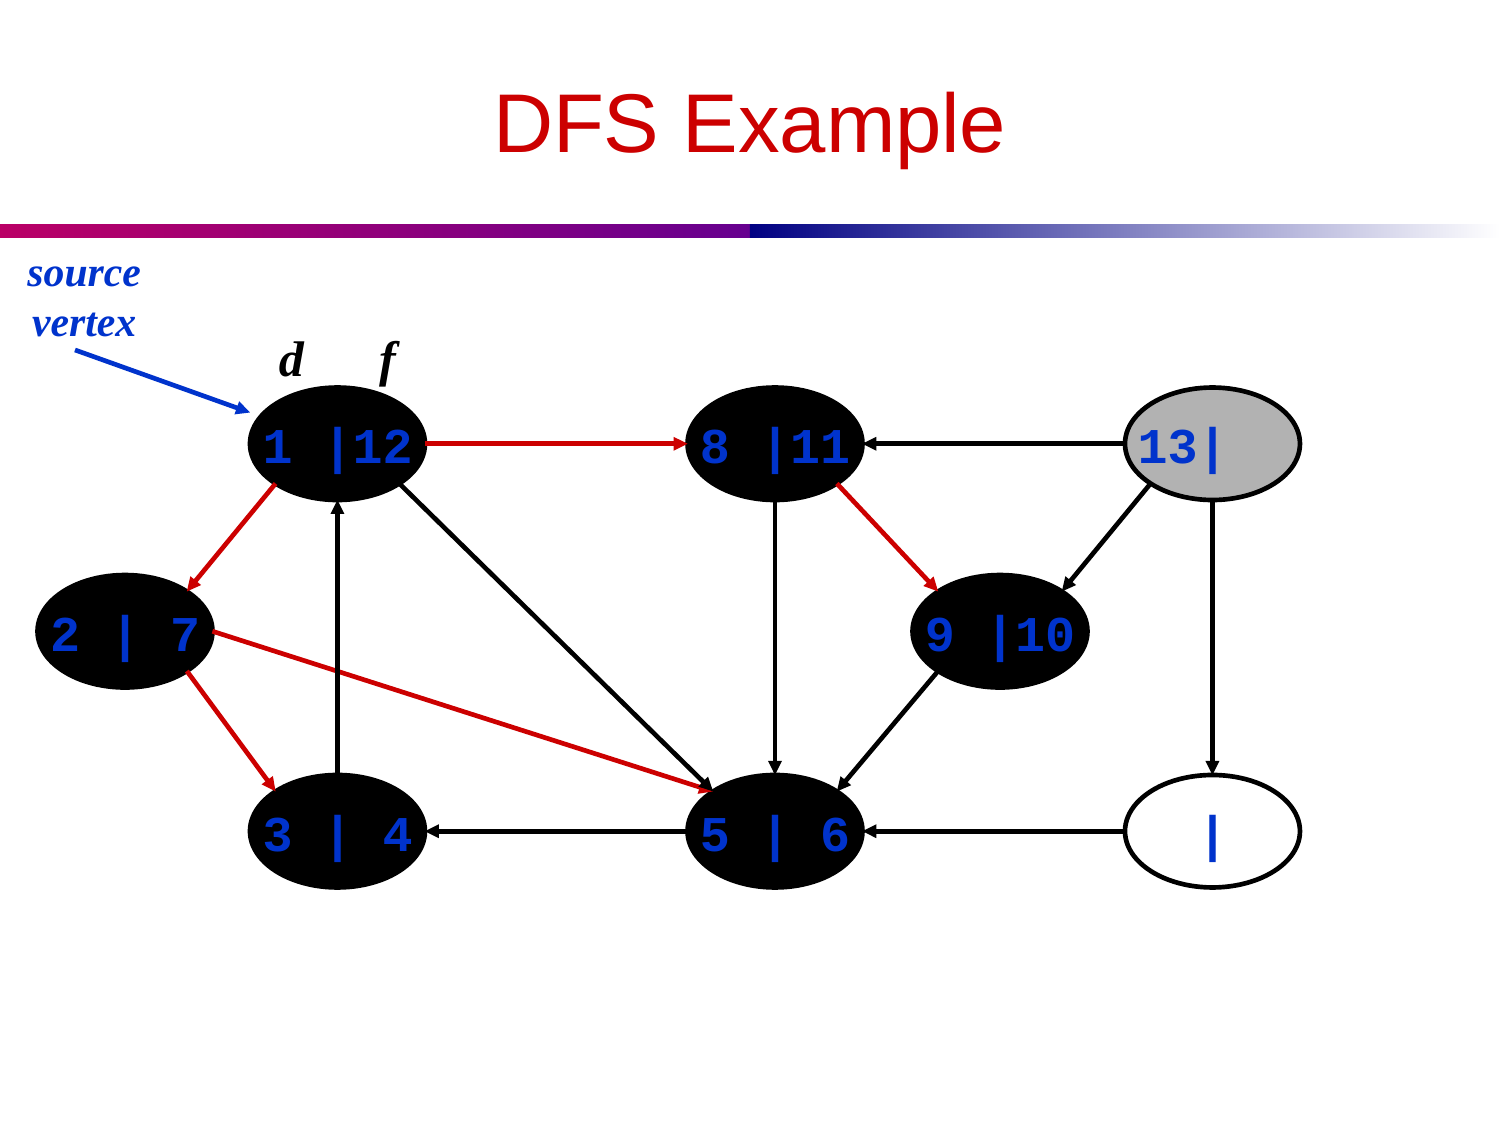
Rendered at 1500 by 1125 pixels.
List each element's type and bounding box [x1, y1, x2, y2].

text_box [1125, 774, 1300, 888]
text_box [1125, 387, 1300, 500]
text_box [37, 485, 276, 688]
text_box [836, 485, 1151, 688]
text_box [249, 299, 425, 501]
text_box [12, 237, 250, 415]
text_box [186, 387, 939, 888]
title [75, 37, 1425, 200]
